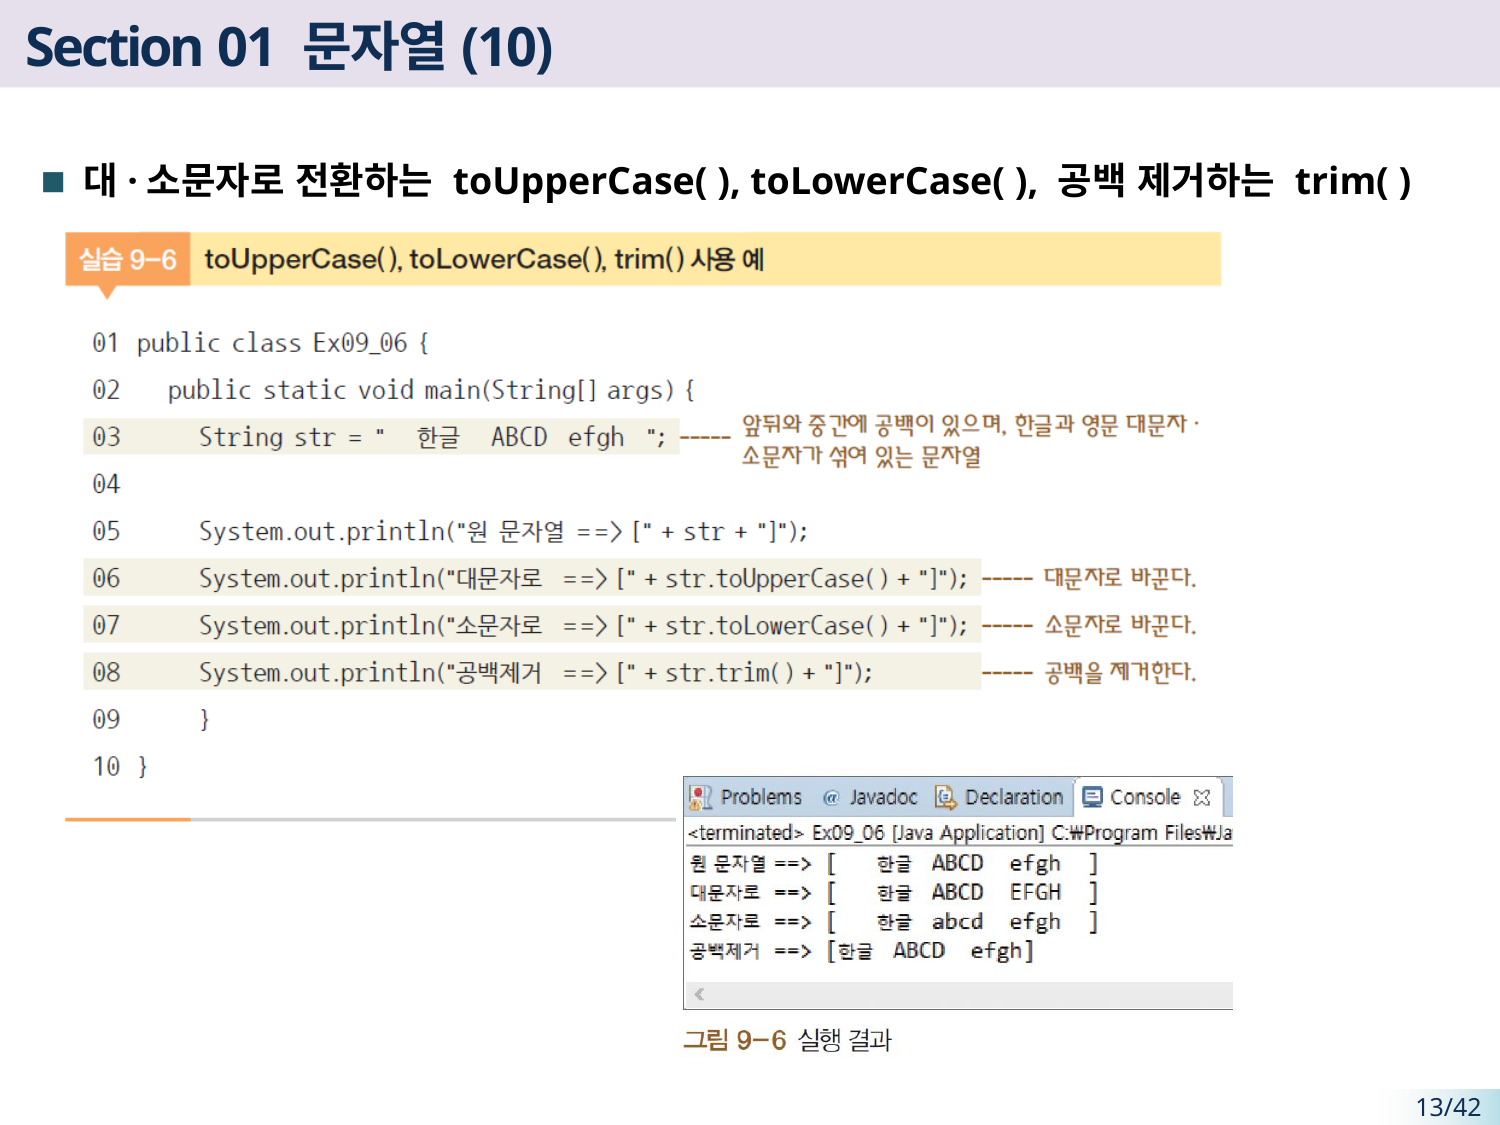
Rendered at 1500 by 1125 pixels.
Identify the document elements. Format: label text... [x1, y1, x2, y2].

list 대·소문자로 전환하는 toUpperCase( ), toLowerCase( ), 공백 제거하는 trim( ) [10, 126, 1481, 1057]
title Section 01 문자열(10) [10, 5, 1288, 84]
picture [63, 229, 1233, 1064]
